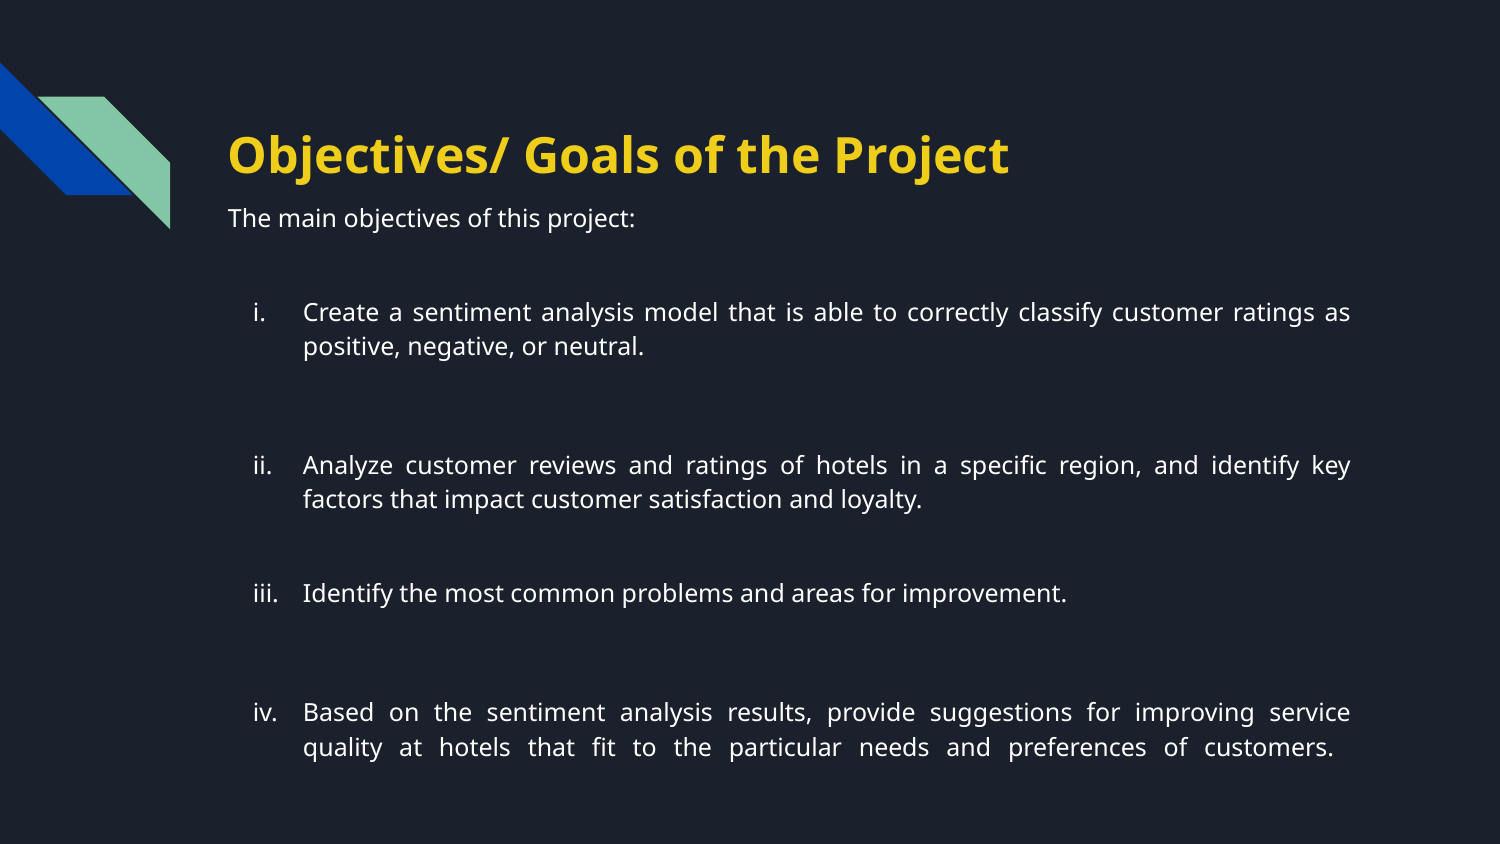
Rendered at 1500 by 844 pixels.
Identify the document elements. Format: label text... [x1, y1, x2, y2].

title Objectives/ Goals of the Project [212, 94, 1368, 183]
list The main objectives of this project: Create a sentiment analysis model that is able to correctly classify customer ratings as positive, negative, or neutral. Analyze customer reviews and ratings of hotels in a specific region, and identify key factors that impact customer satisfaction and loyalty. Identify the most common problems and areas for improvement. Based on the sentiment analysis results, provide suggestions for improving service quality at hotels that fit to the particular needs and preferences of customers. [212, 183, 1368, 606]
